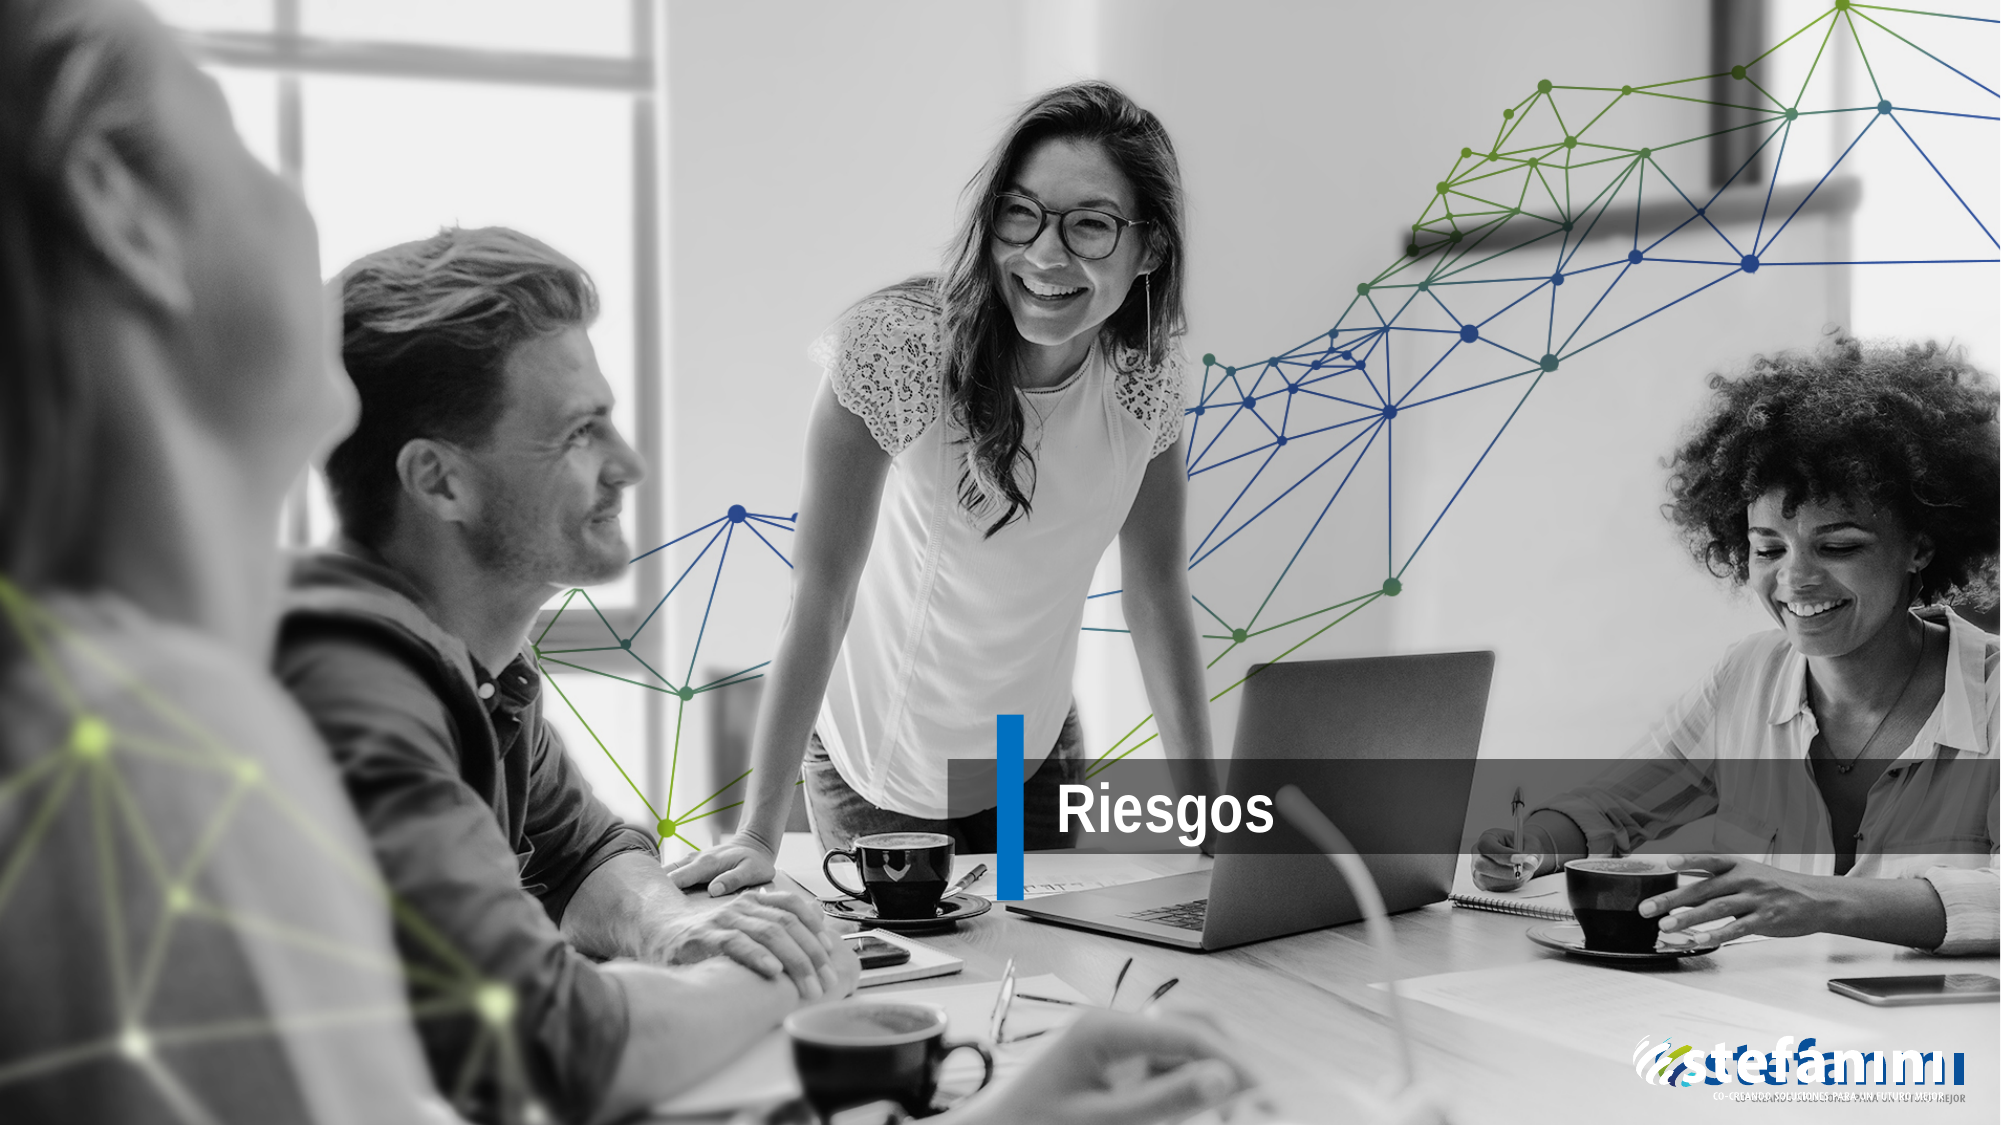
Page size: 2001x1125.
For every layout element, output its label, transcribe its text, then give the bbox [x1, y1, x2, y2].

text_box [996, 713, 1025, 901]
text_box [1025, 759, 2000, 854]
text_box [947, 759, 996, 854]
picture [0, 0, 2001, 1125]
text_box Riesgos [1043, 757, 1289, 852]
